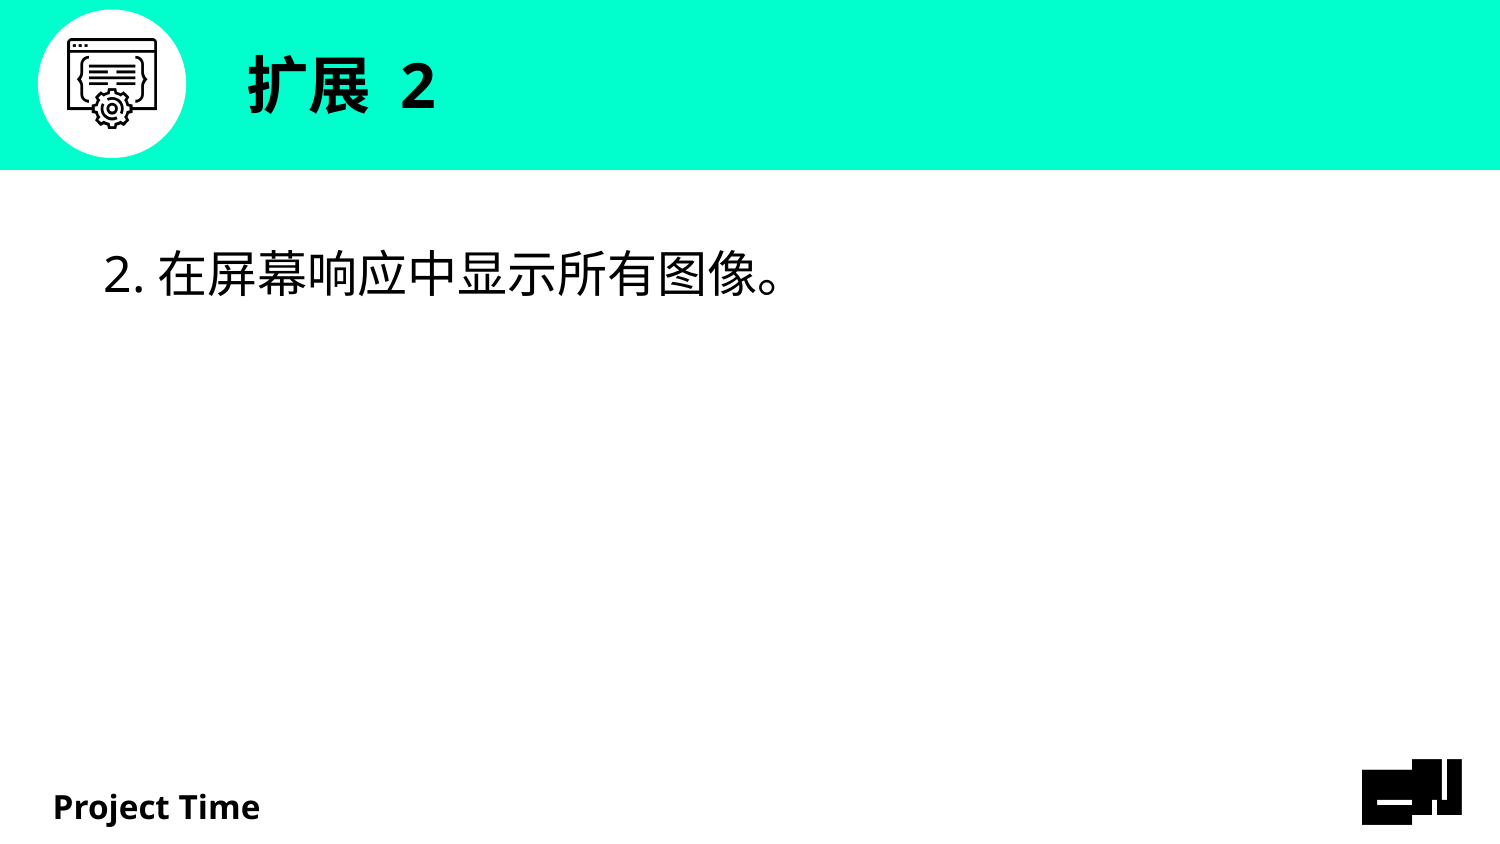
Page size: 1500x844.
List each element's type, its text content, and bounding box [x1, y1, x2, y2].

picture [1362, 759, 1462, 825]
list 2.在屏幕响应中显示所有图像。 [88, 218, 1412, 773]
picture [67, 38, 157, 129]
title 扩展 2 [231, 9, 1463, 158]
